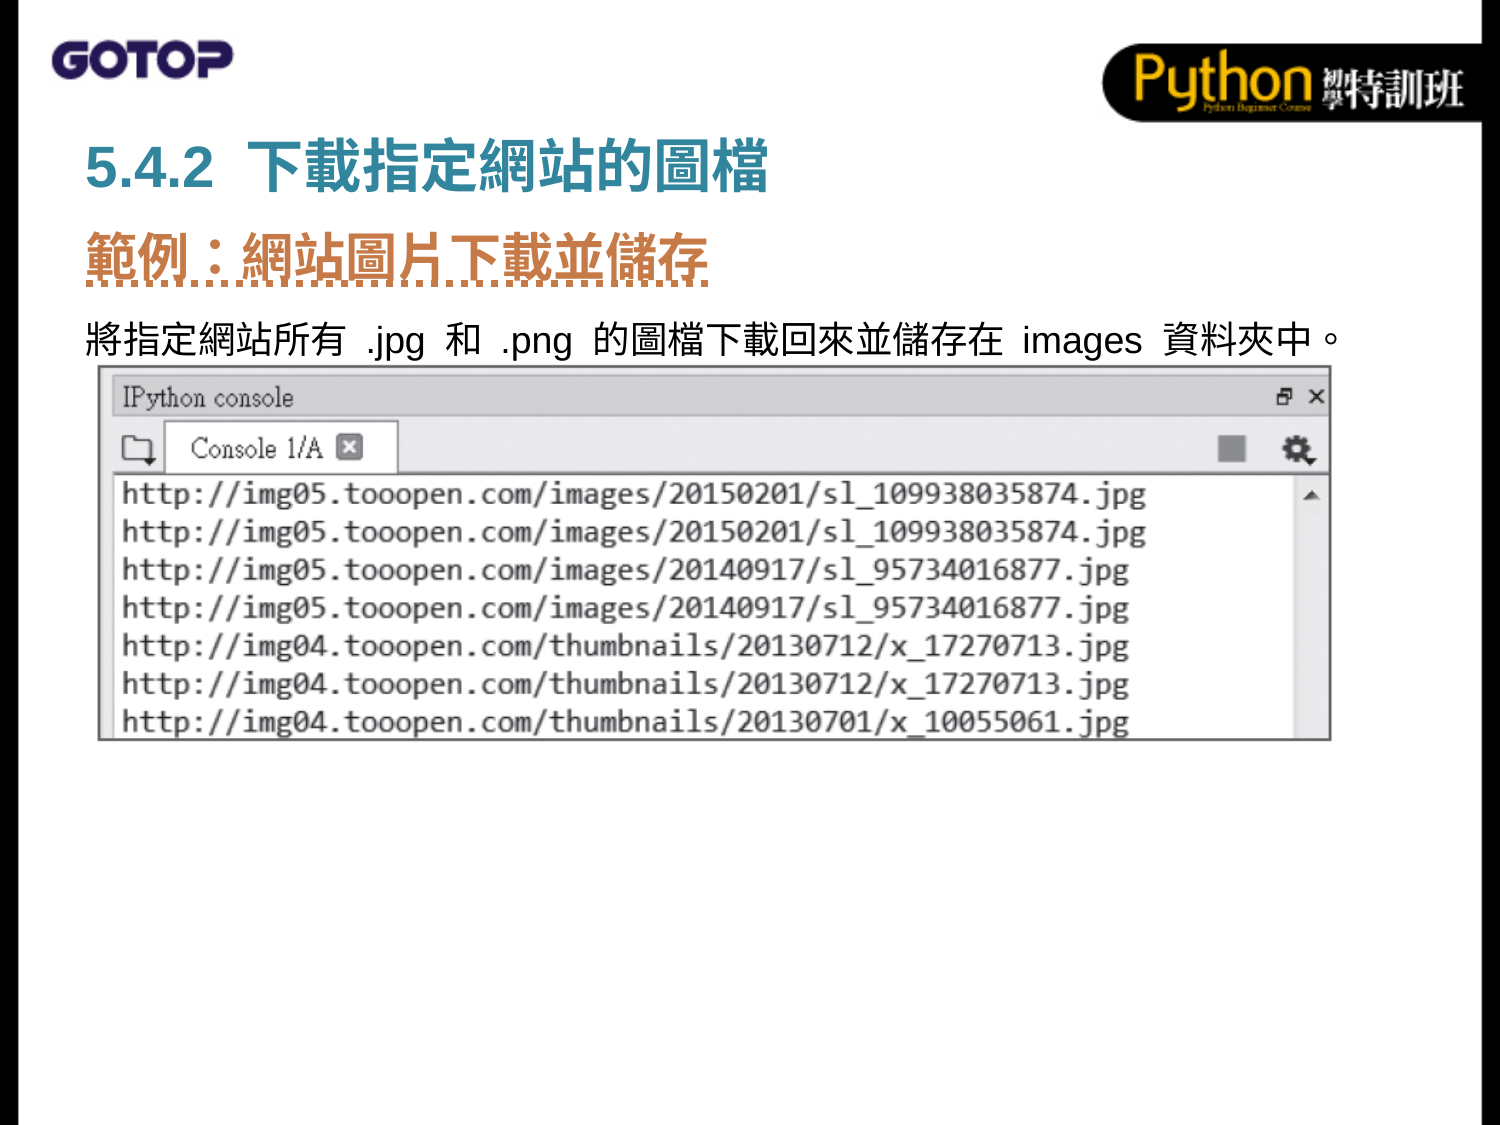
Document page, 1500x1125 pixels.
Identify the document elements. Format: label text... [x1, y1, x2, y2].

picture [0, 0, 1500, 1125]
list 5.4.2 下載指定網站的圖檔 範例：網站圖片下載並儲存 將指定網站所有 .jpg 和 .png 的圖檔下載回來並儲存在 images 資料夾中。 [70, 121, 1430, 1067]
